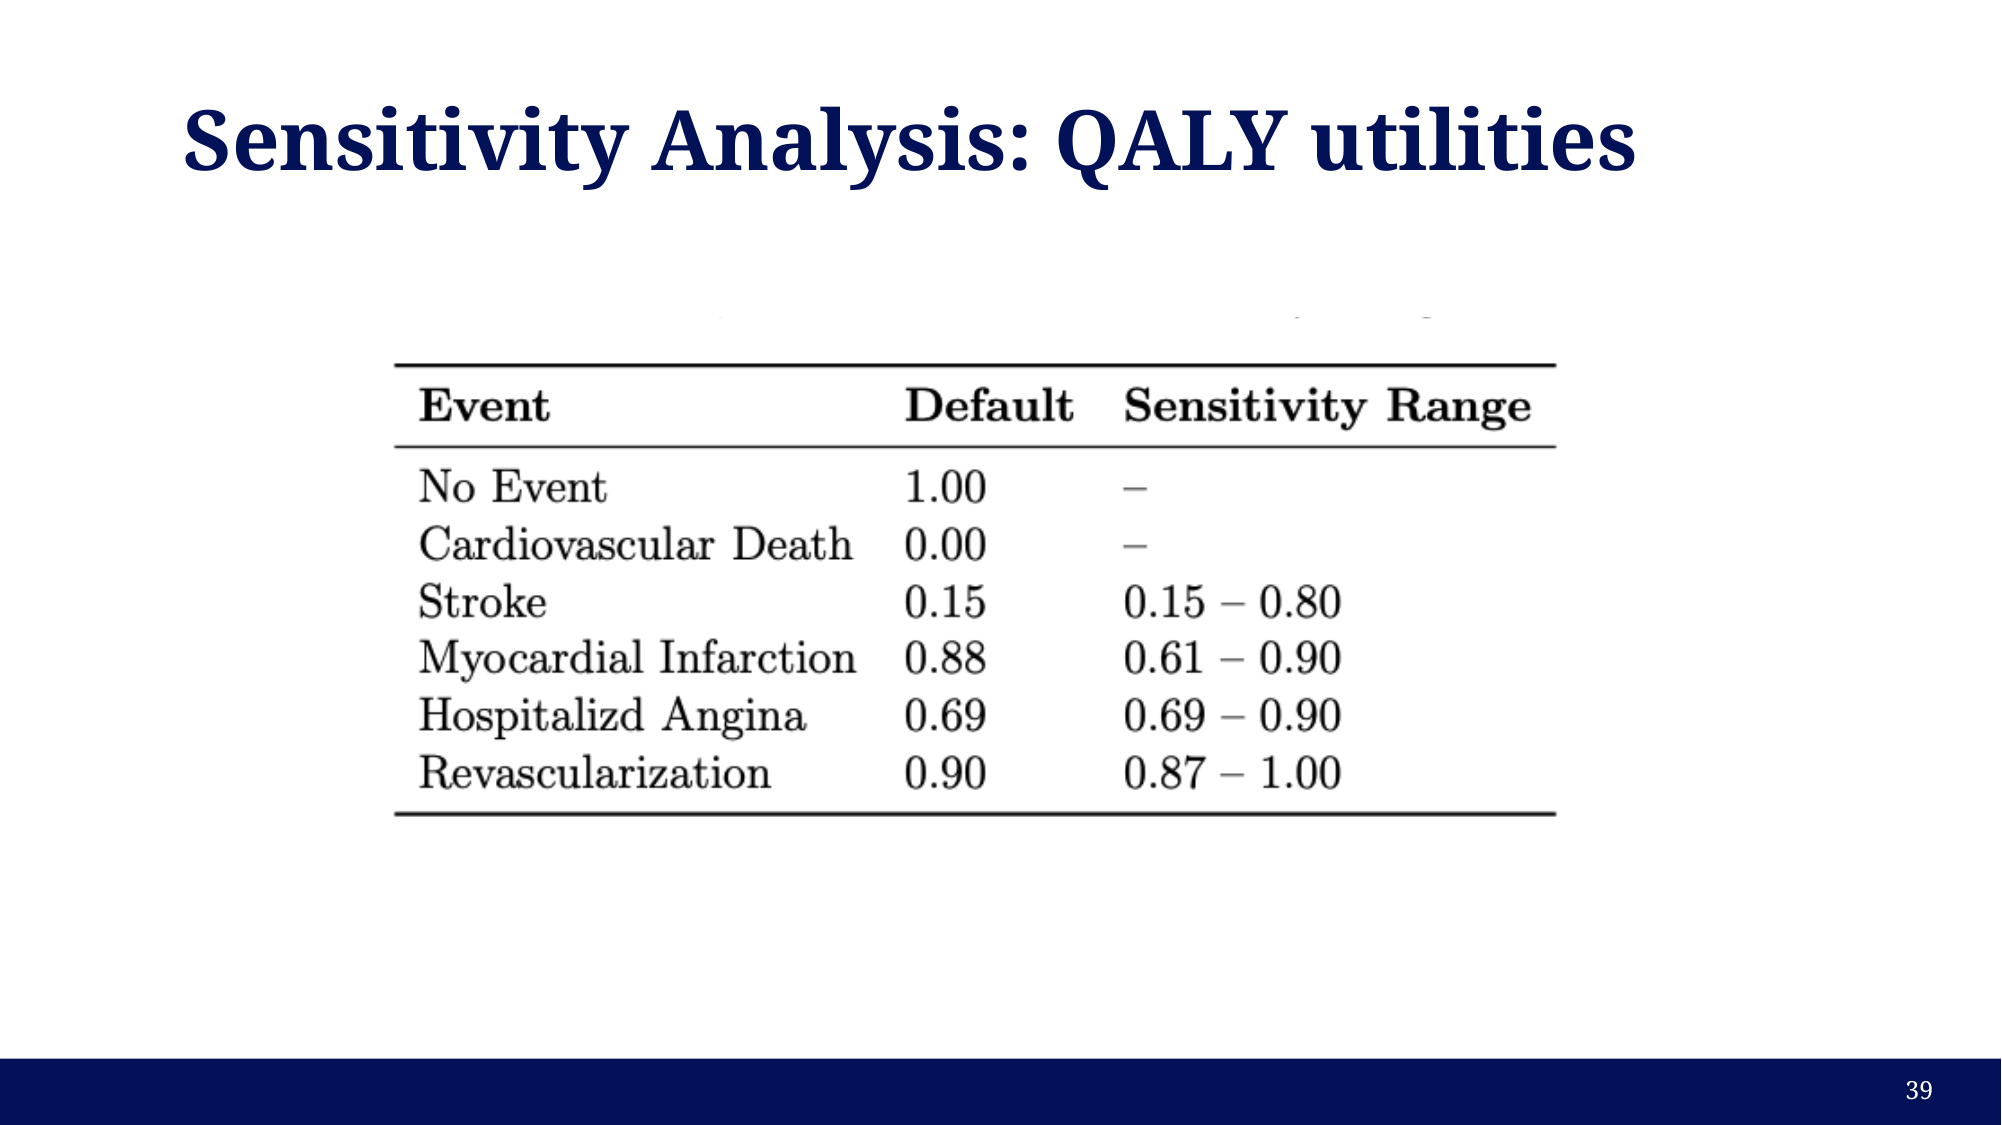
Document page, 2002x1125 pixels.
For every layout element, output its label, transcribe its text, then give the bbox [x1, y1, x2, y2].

text_box Sensitivity Analysis: QALY utilities [183, 101, 1798, 173]
slide_number 38 [1498, 1061, 1949, 1122]
picture [352, 317, 1629, 854]
